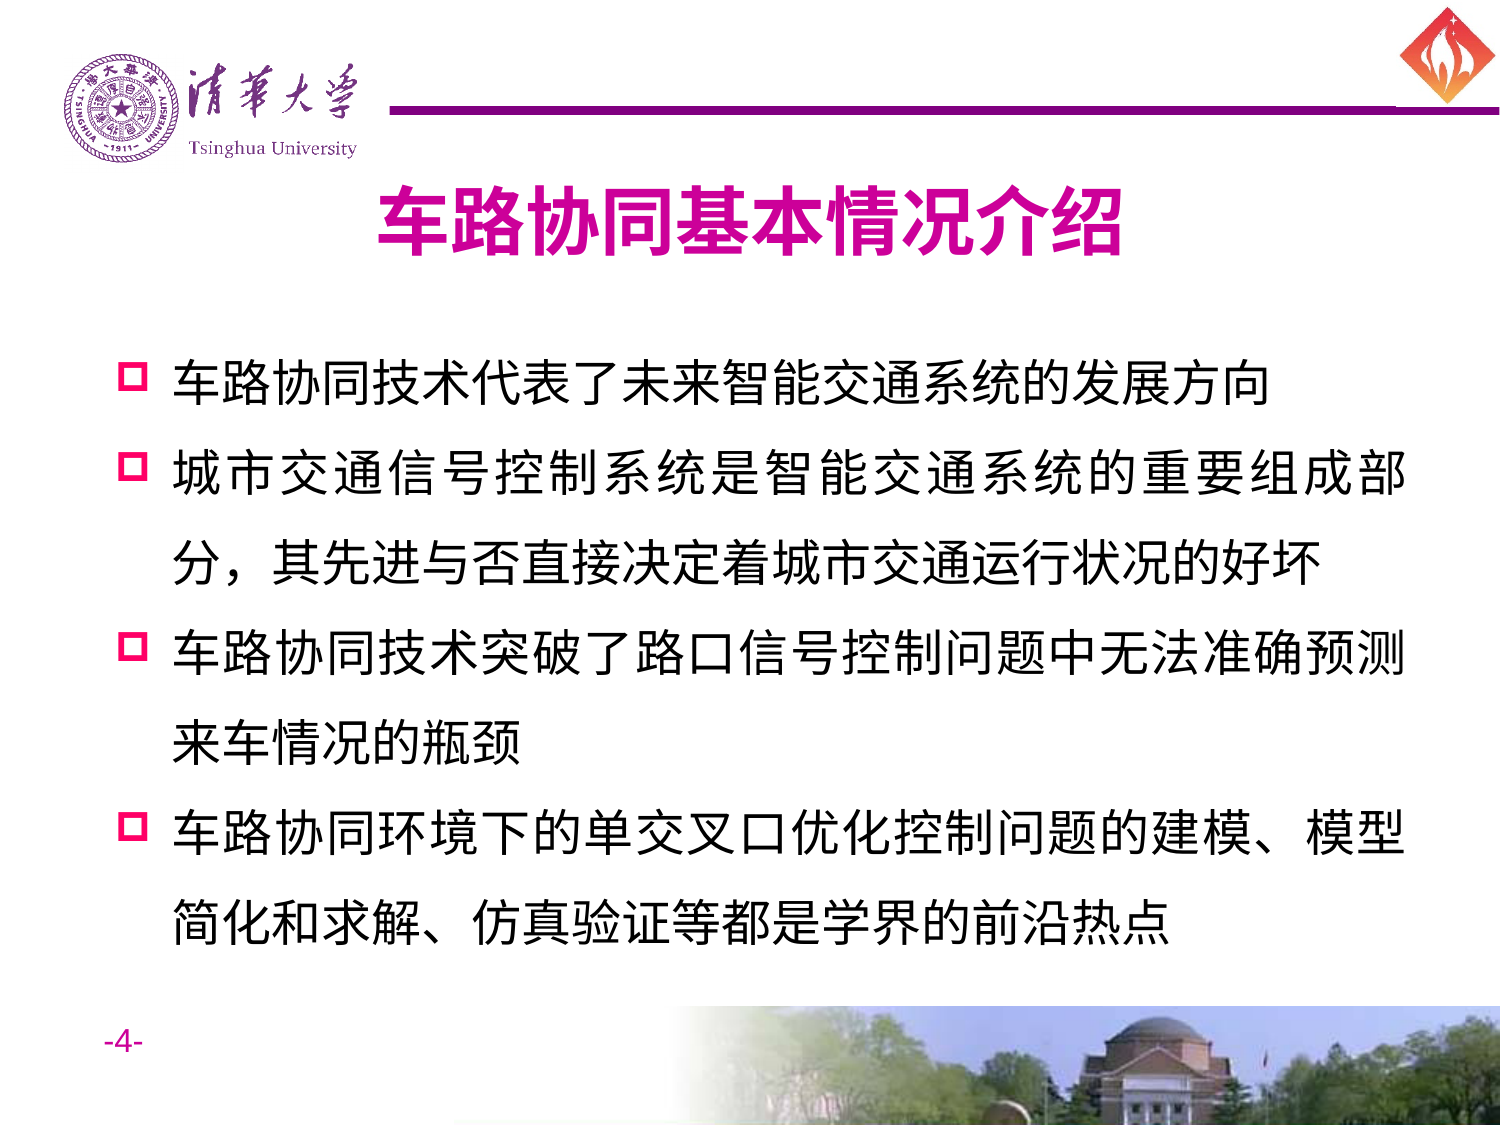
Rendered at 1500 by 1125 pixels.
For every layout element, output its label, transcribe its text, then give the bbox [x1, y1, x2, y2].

title 车路协同基本情况介绍 [360, 160, 1424, 280]
picture [454, 1006, 1500, 1125]
list 车路协同技术代表了未来智能交通系统的发展方向 城市交通信号控制系统是智能交通系统的重要组成部分，其先进与否直接决定着城市交通运行状况的好坏 车路协同技术突破了路口信号控制问题中无法准确预测来车情况的瓶颈 车路协同环境下的单交叉口优化控制问题的建模、模型简化和求解、仿真验证等都是学界的前沿热点 [100, 314, 1424, 1012]
picture [1396, 2, 1500, 107]
picture [64, 54, 361, 173]
